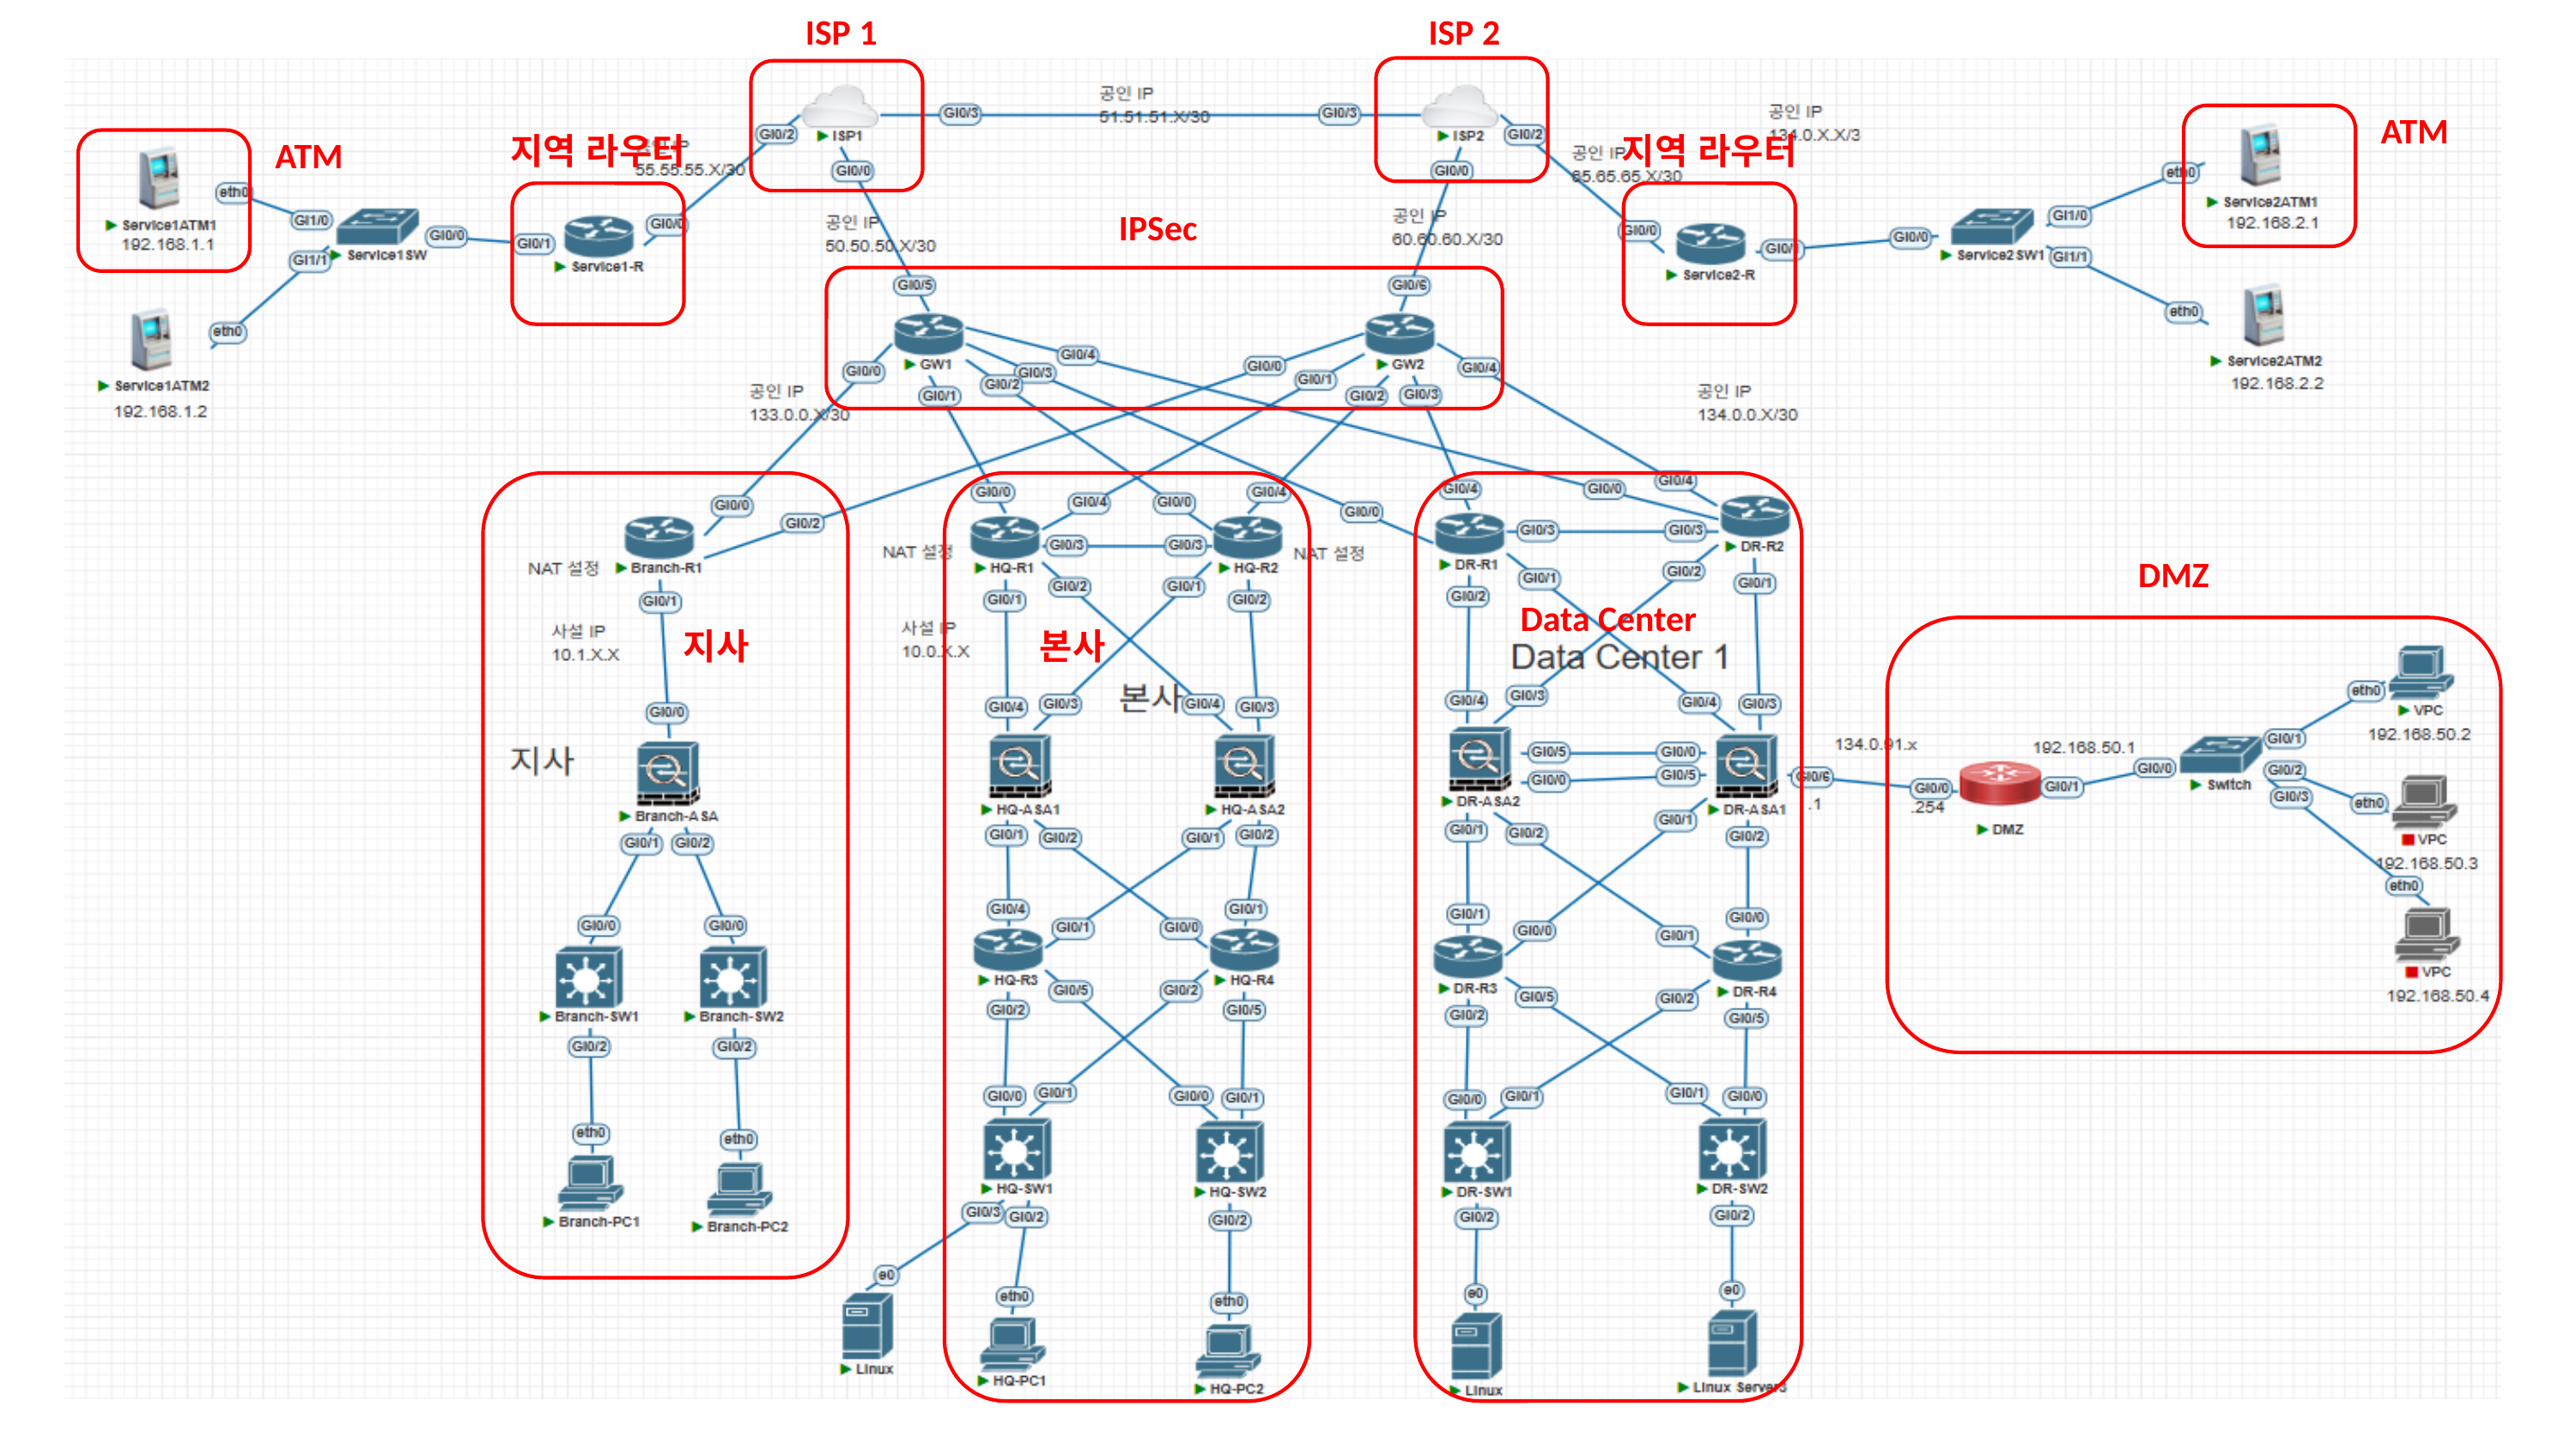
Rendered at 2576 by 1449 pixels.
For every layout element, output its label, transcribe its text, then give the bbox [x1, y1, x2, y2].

text_box ISP 1 [793, 3, 890, 56]
text_box ISP 2 [1415, 3, 1514, 56]
picture [64, 58, 2501, 1400]
